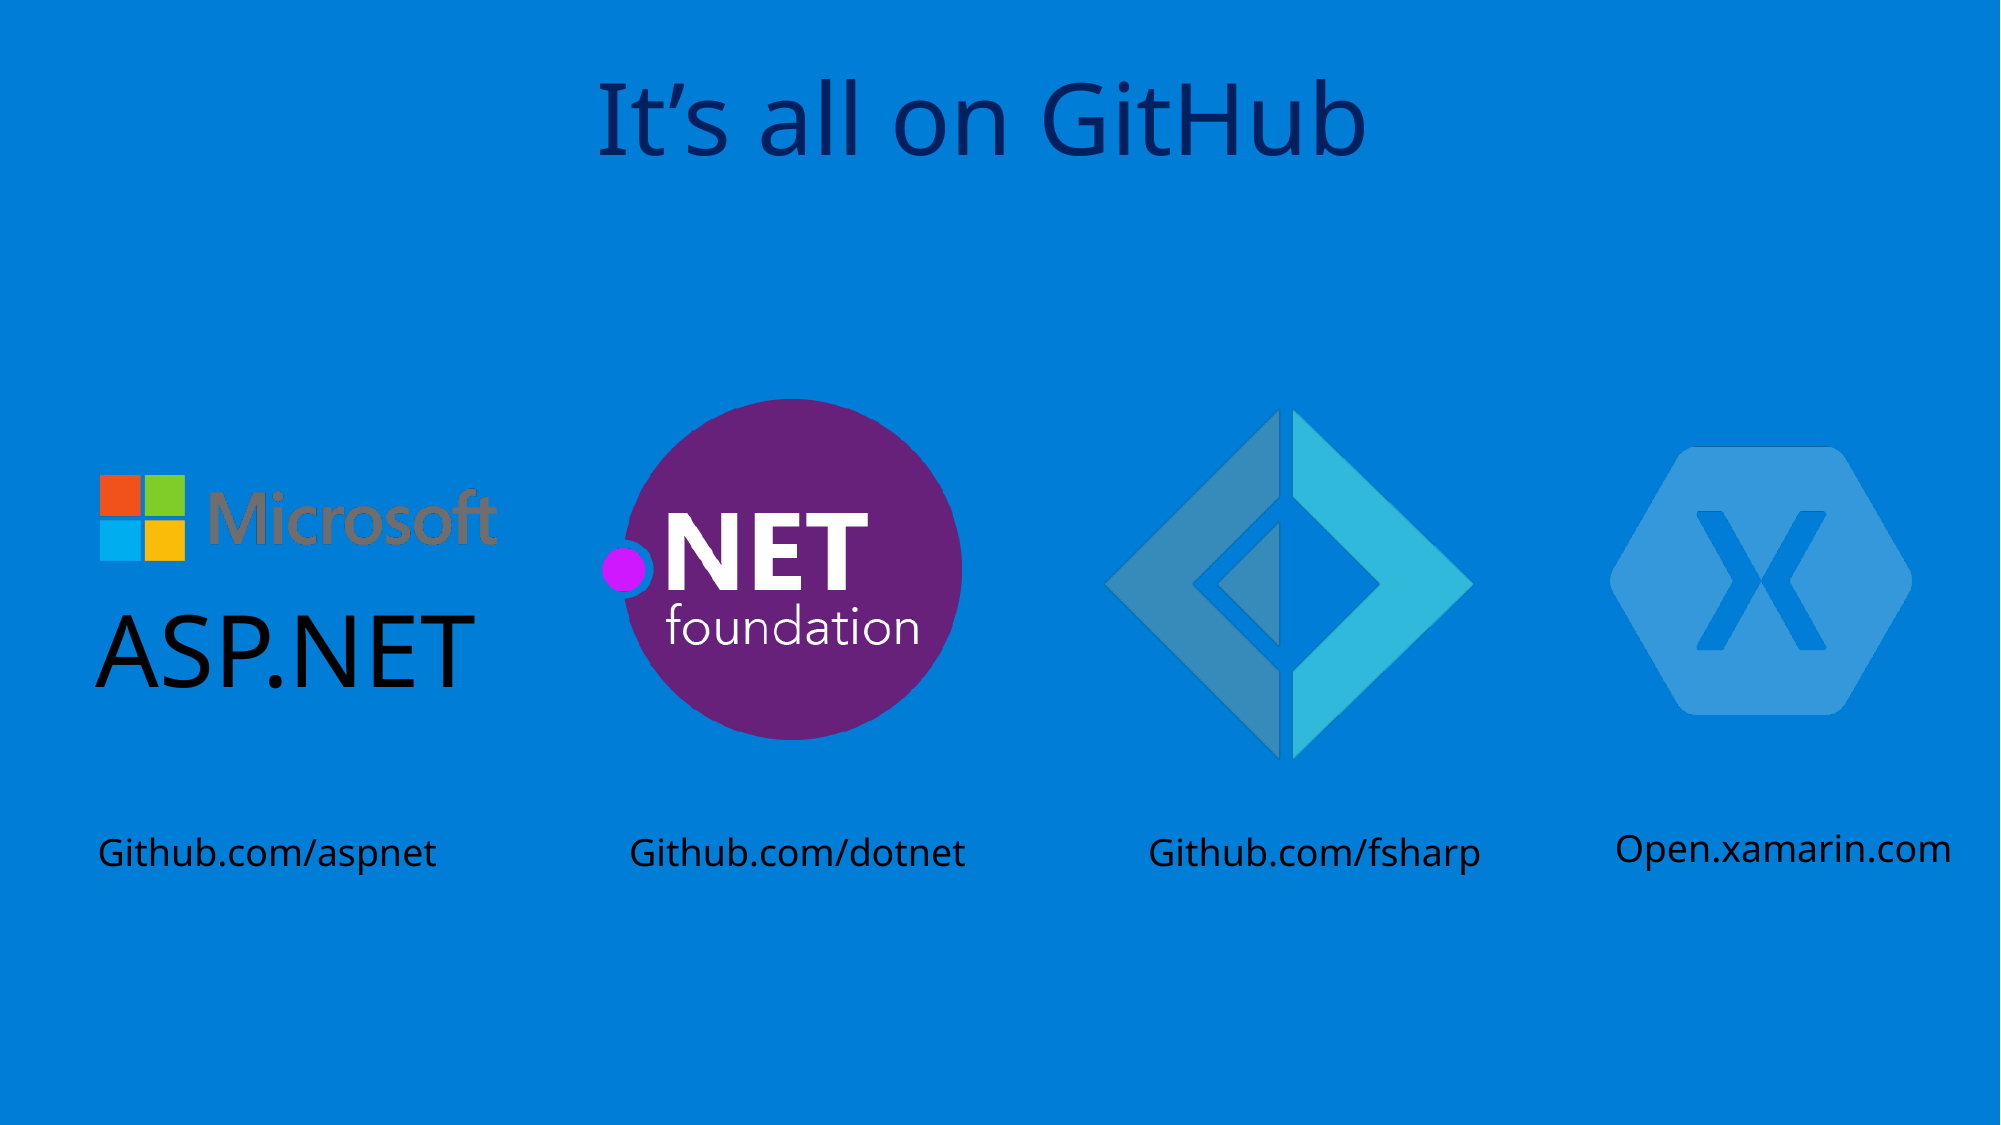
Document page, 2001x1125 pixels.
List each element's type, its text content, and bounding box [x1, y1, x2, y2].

text_box It’s all on GitHub [582, 47, 1412, 183]
text_box ASP.NET [81, 580, 491, 716]
picture [1517, 339, 2000, 822]
picture [100, 475, 497, 561]
picture [1089, 386, 1490, 788]
text_box Github.com/dotnet [614, 821, 981, 882]
text_box Open.xamarin.com [1599, 822, 1968, 878]
text_box Github.com/aspnet [82, 821, 452, 882]
text_box Github.com/fsharp [1133, 821, 1507, 882]
picture [597, 387, 963, 753]
